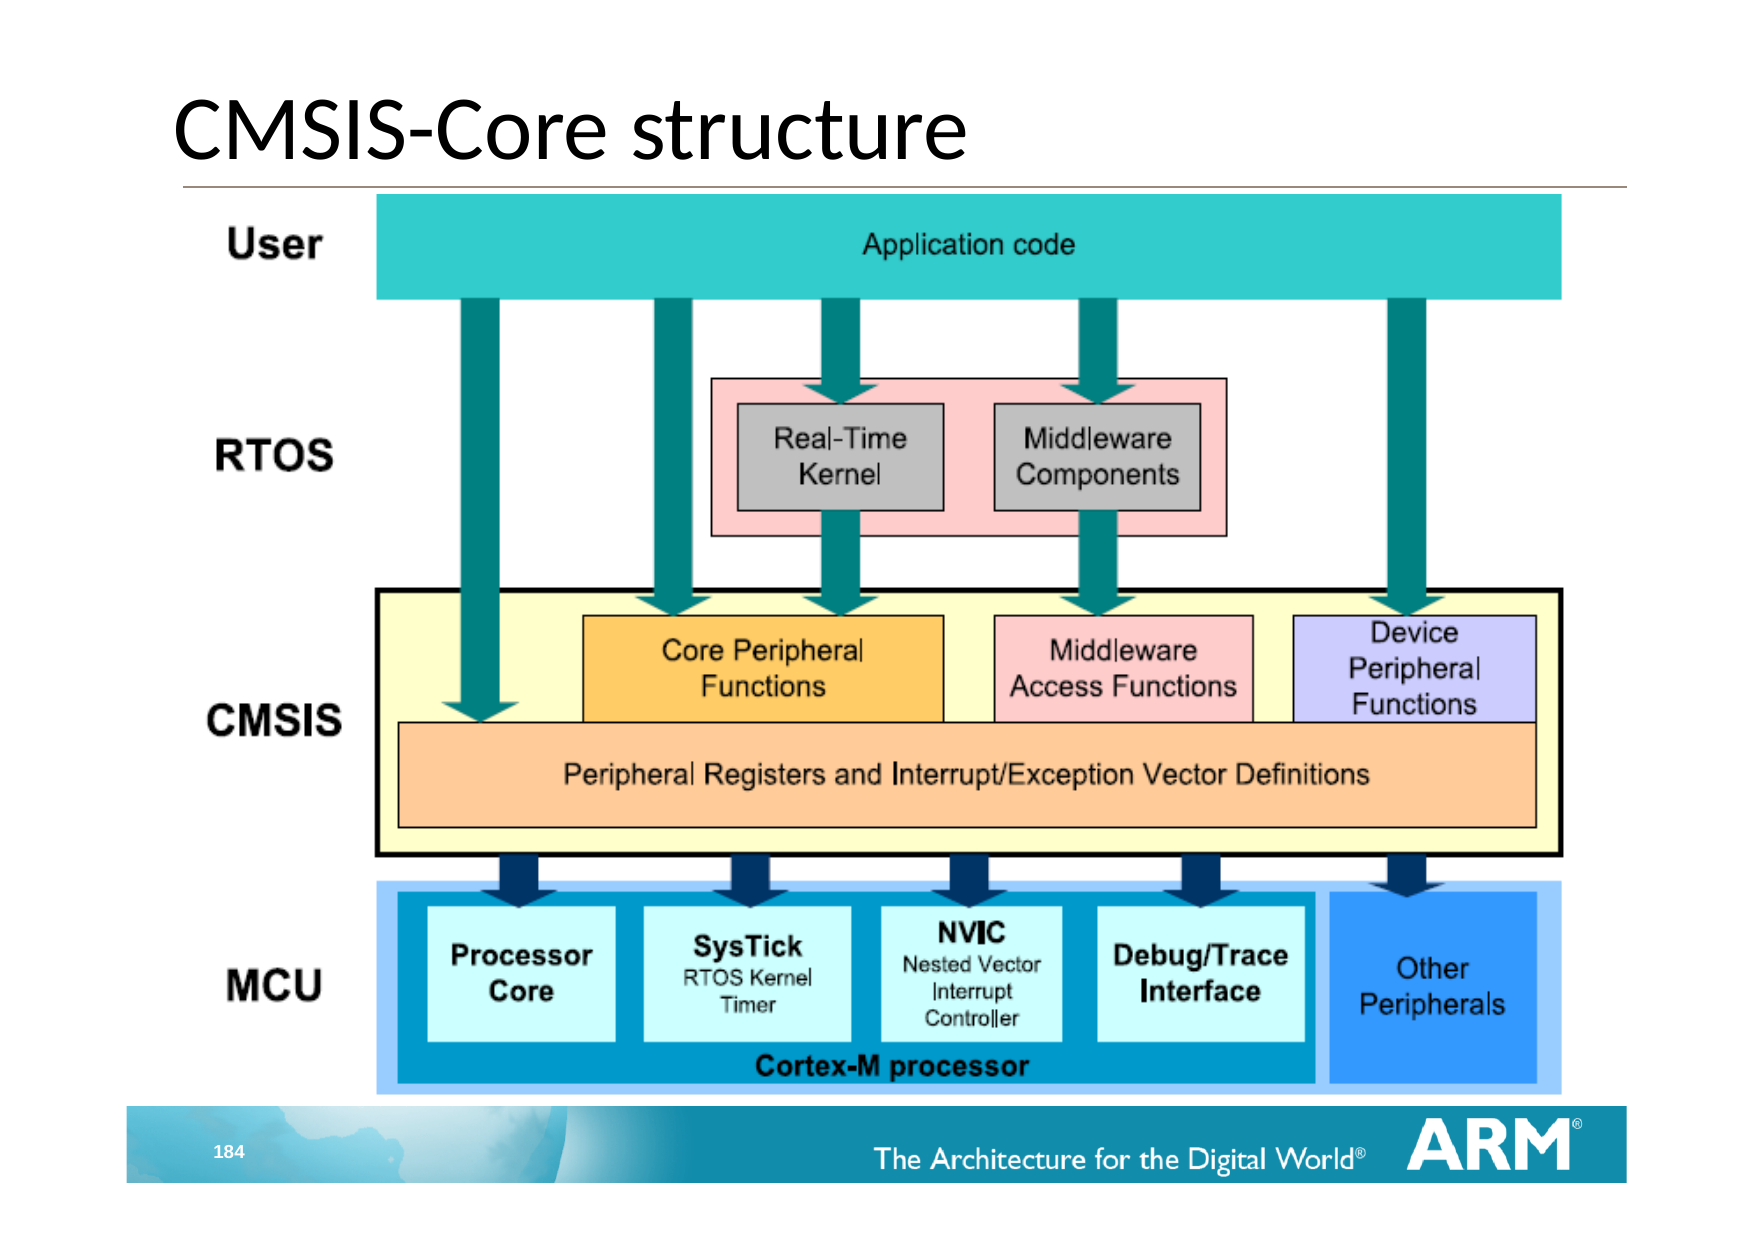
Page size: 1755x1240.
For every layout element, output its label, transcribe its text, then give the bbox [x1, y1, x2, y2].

slide_number 184 [198, 1139, 287, 1187]
picture [126, 1106, 1627, 1183]
title CMSIS-Core structure [173, 80, 1581, 172]
picture [173, 194, 1581, 1095]
